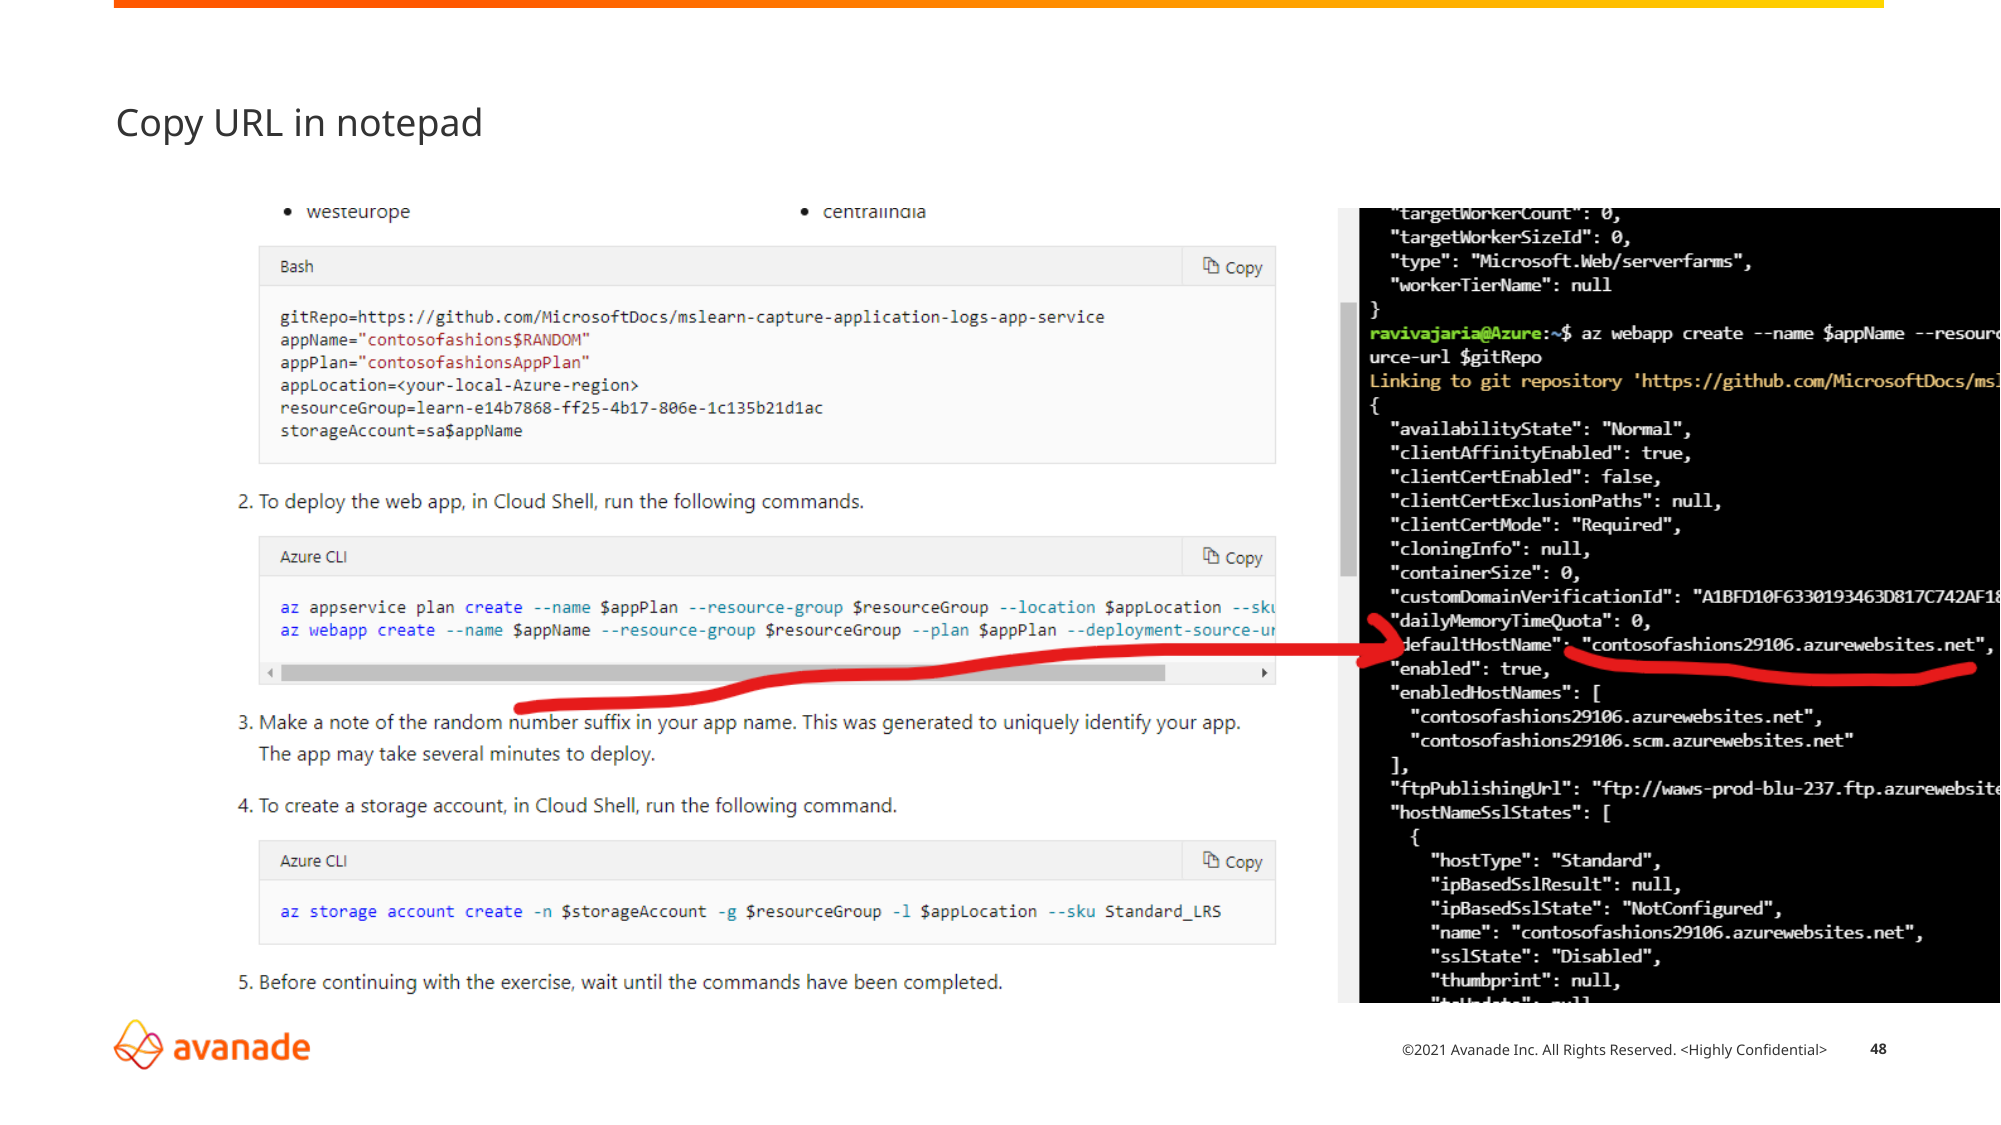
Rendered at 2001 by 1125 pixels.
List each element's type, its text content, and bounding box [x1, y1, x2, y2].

picture [93, 208, 2000, 1090]
text_box Copy URL in notepad [100, 91, 499, 152]
